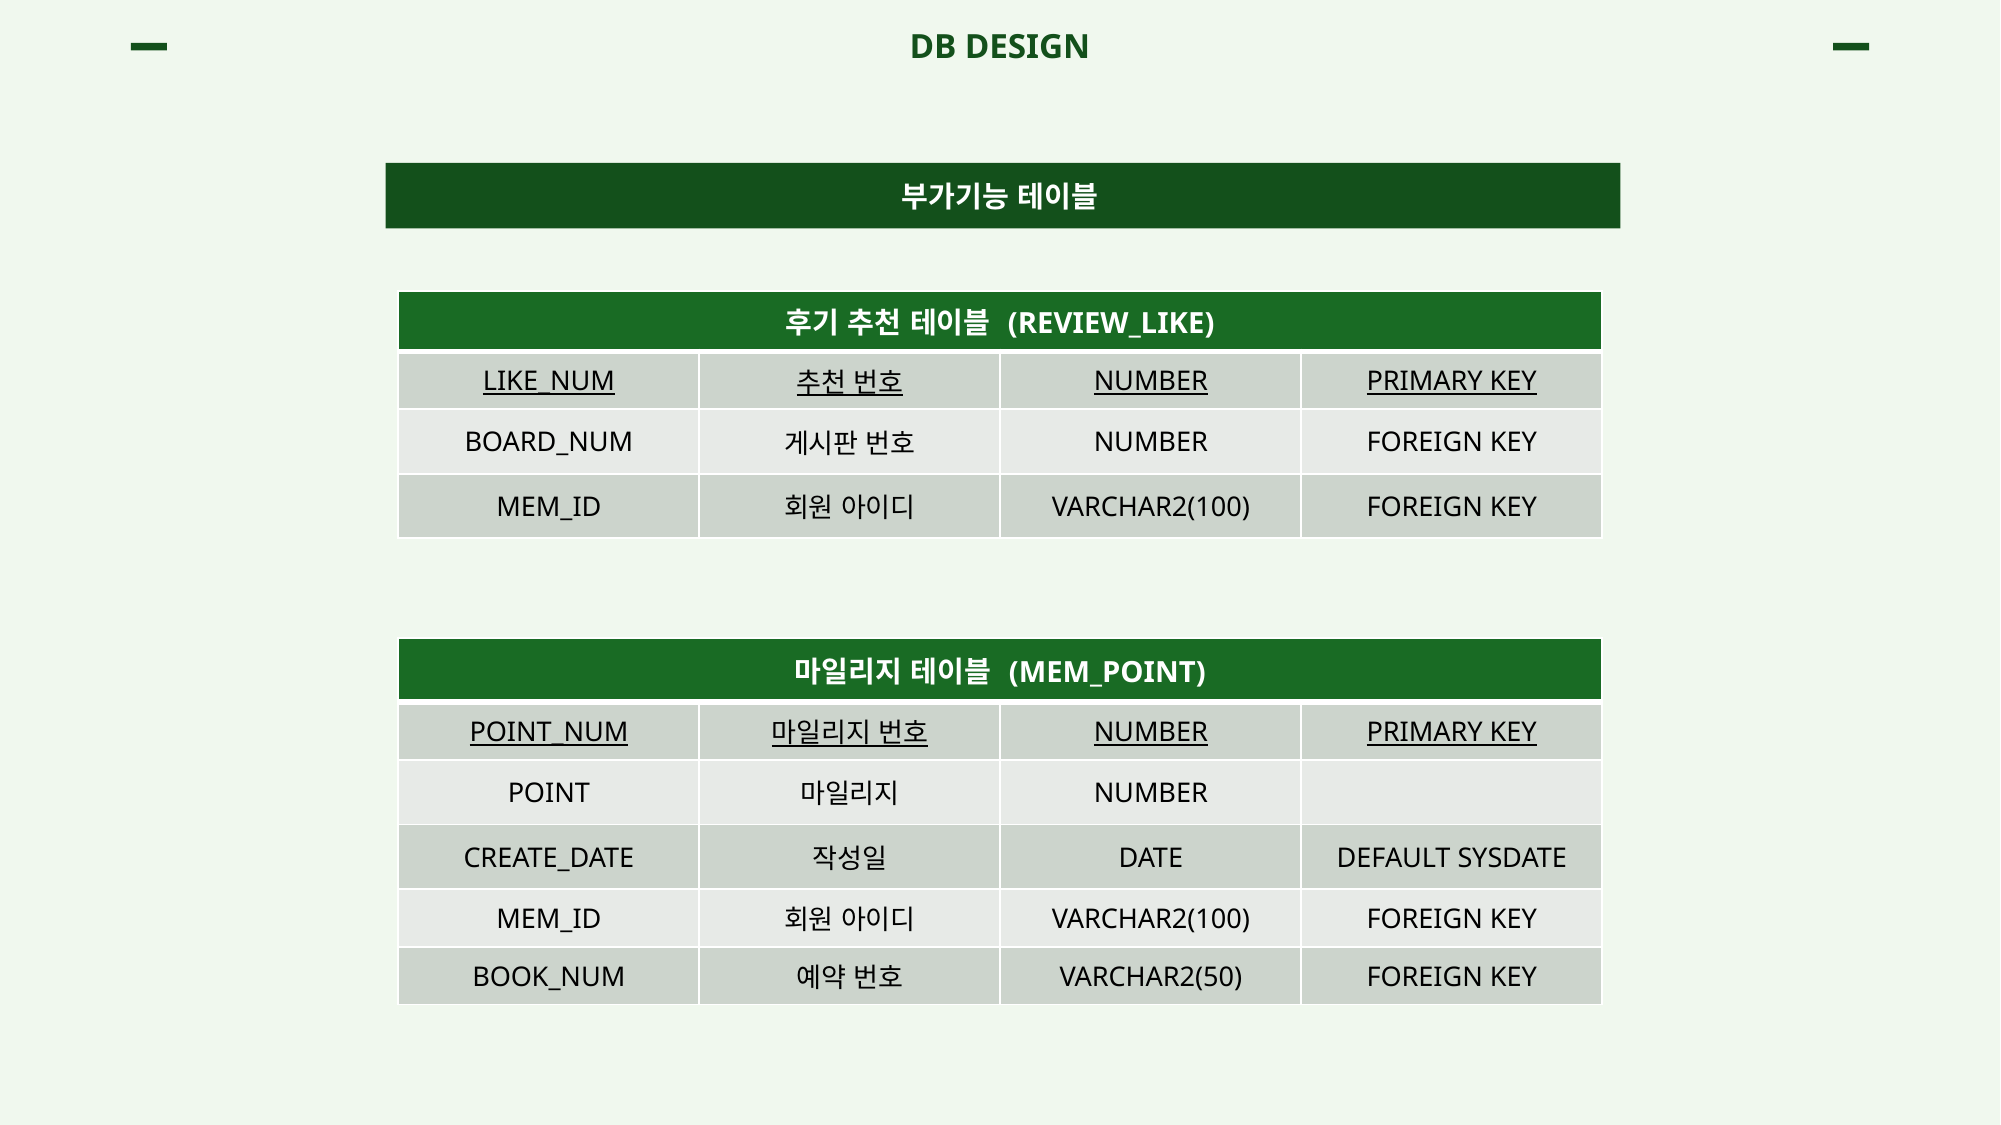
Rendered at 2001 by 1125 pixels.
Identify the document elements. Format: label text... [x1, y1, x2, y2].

text_box 부가기능 테이블 [820, 170, 1181, 221]
text_box [384, 161, 1622, 230]
table_cell POINT_NUM [399, 705, 698, 759]
table_cell FOREIGN KEY [1302, 890, 1601, 946]
table_cell FOREIGN KEY [1302, 410, 1601, 473]
table_cell 추천 번호 [700, 354, 999, 408]
table_cell FOREIGN KEY [1302, 475, 1601, 537]
table_cell NUMBER [1001, 354, 1300, 408]
table_cell NUMBER [1001, 410, 1300, 473]
table_cell VARCHAR2(100) [1001, 890, 1300, 946]
text_box [129, 41, 168, 52]
table_cell 예약 번호 [700, 948, 999, 1004]
text_box DB DESIGN [819, 18, 1181, 73]
table_cell PRIMARY KEY [1302, 354, 1601, 408]
table_header 마일리지 테이블 (MEM_POINT) [399, 639, 1601, 699]
table_cell MEM_ID [399, 475, 698, 537]
table_cell 회원 아이디 [700, 475, 999, 537]
table_cell 마일리지 번호 [700, 705, 999, 759]
table_cell DEFAULT SYSDATE [1302, 825, 1601, 888]
table_cell BOOK_NUM [399, 948, 698, 1004]
table_cell CREATE_DATE [399, 825, 698, 888]
table_cell 마일리지 [700, 761, 999, 824]
table_cell BOARD_NUM [399, 410, 698, 473]
table_cell 게시판 번호 [700, 410, 999, 473]
table_cell 회원 아이디 [700, 890, 999, 946]
table_cell DATE [1001, 825, 1300, 888]
text_box [1832, 41, 1871, 52]
table_cell NUMBER [1001, 761, 1300, 824]
table_cell MEM_ID [399, 890, 698, 946]
table_cell NUMBER [1001, 705, 1300, 759]
table_cell POINT [399, 761, 698, 824]
table_cell 작성일 [700, 825, 999, 888]
table_cell LIKE_NUM [399, 354, 698, 408]
table_cell VARCHAR2(50) [1001, 948, 1300, 1004]
table_cell [1302, 761, 1601, 824]
table_cell VARCHAR2(100) [1001, 475, 1300, 537]
table_header 후기 추천 테이블 (REVIEW_LIKE) [399, 292, 1601, 349]
table_cell PRIMARY KEY [1302, 705, 1601, 759]
table_cell FOREIGN KEY [1302, 948, 1601, 1004]
